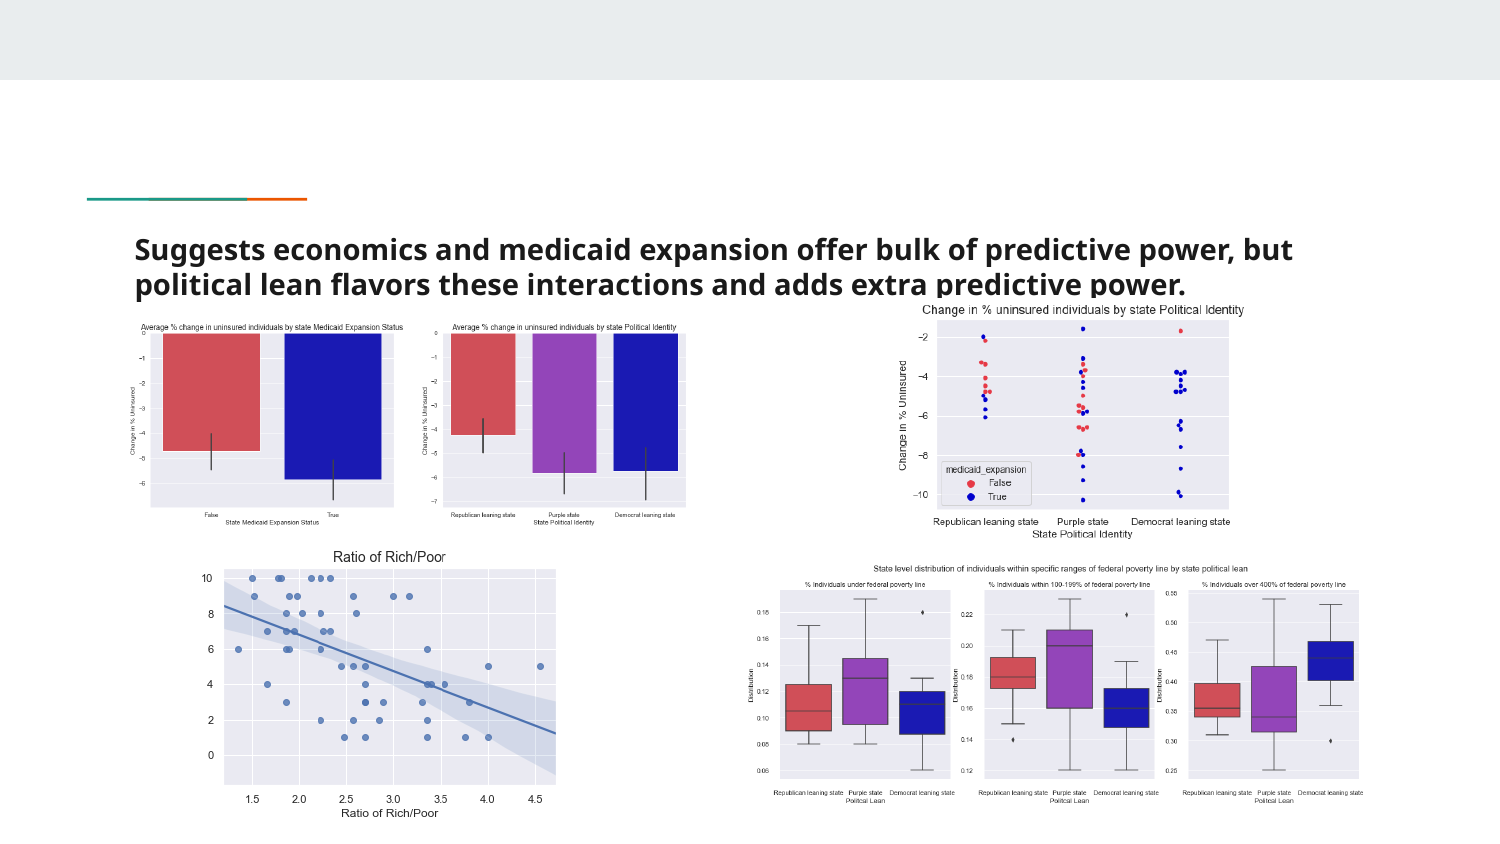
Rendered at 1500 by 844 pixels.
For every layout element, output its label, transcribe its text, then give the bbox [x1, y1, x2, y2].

title Suggests economics and medicaid expansion offer bulk of predictive power, but political lean flavors these interactions and adds extra predictive power. [119, 216, 1381, 305]
picture [193, 544, 568, 825]
picture [744, 561, 1368, 809]
picture [893, 298, 1249, 546]
picture [127, 320, 692, 529]
